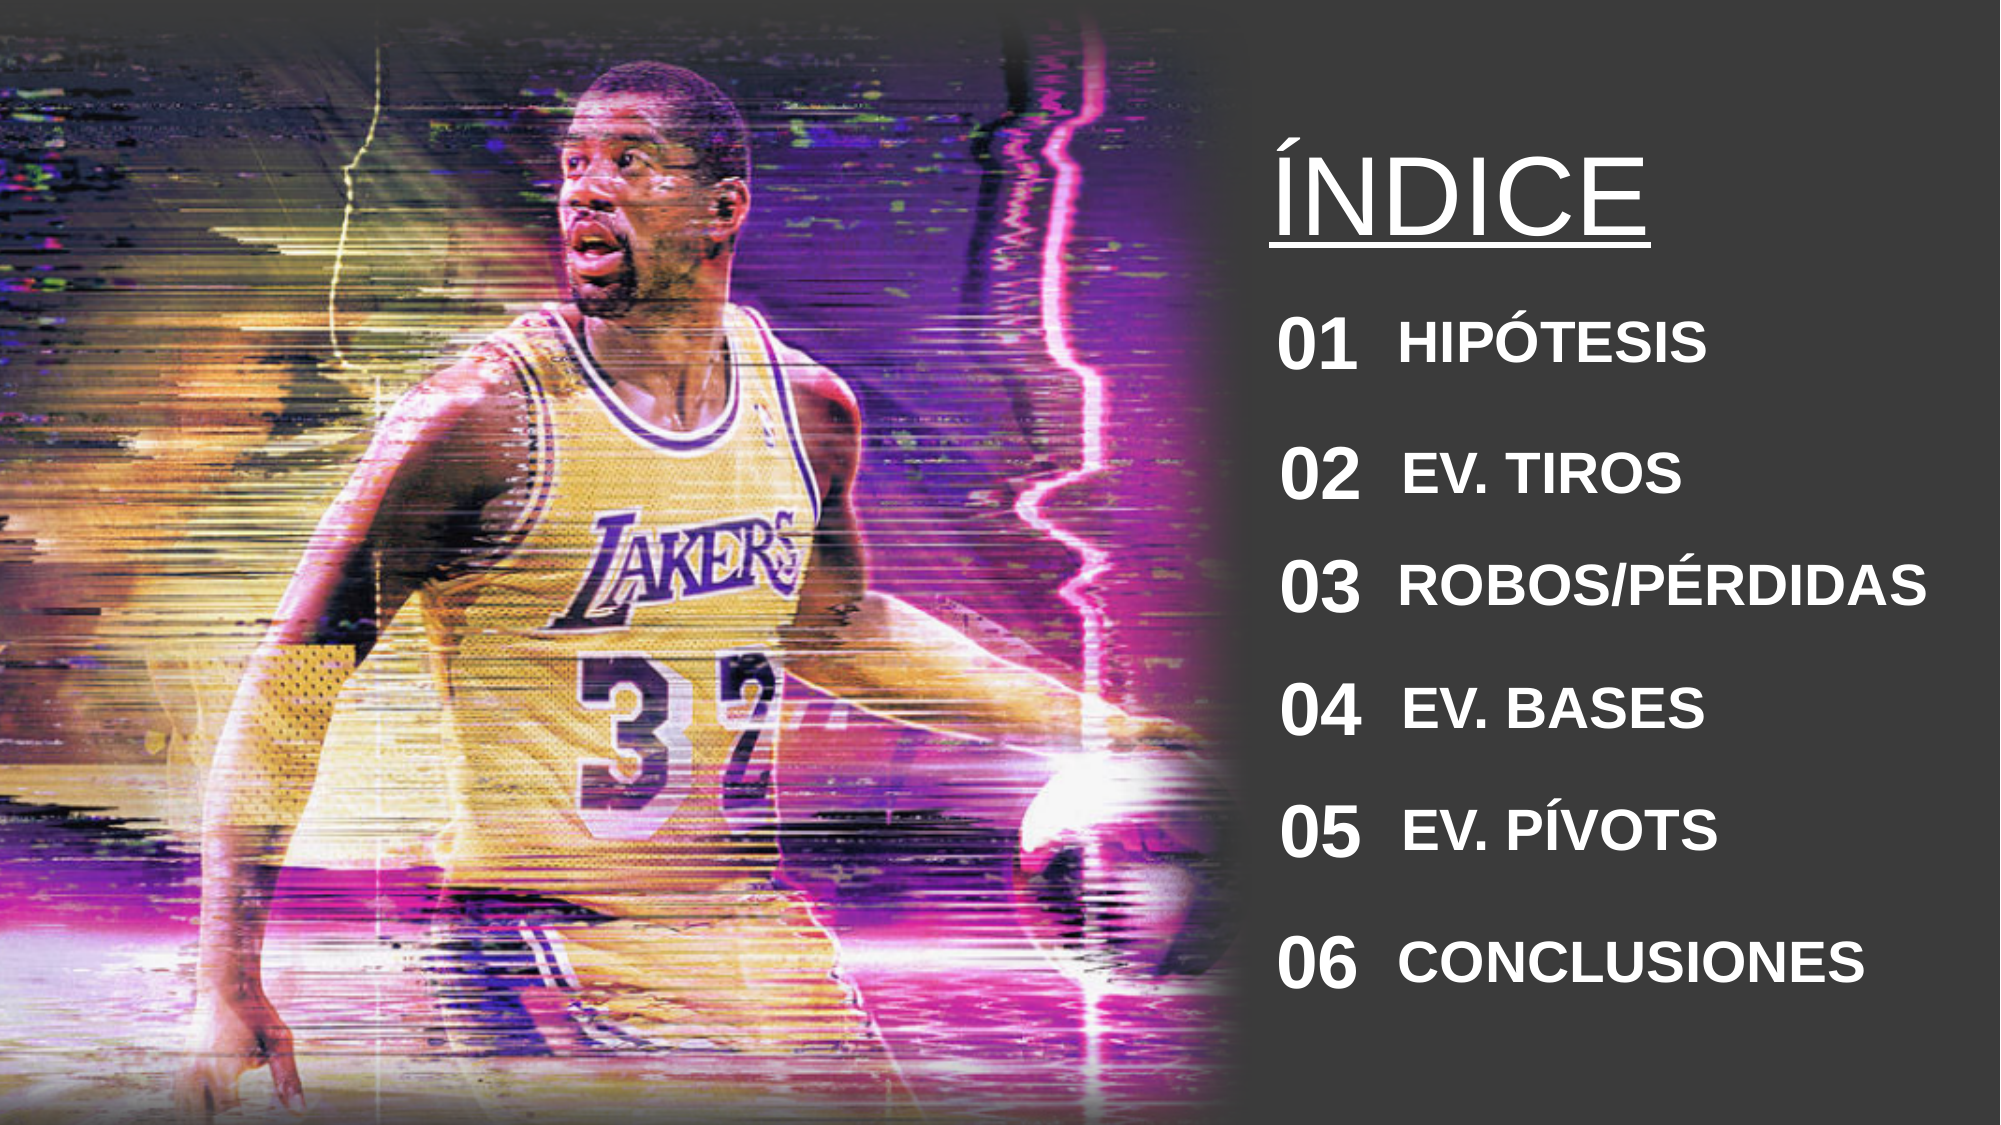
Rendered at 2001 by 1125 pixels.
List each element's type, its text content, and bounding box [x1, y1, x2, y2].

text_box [1149, 652, 2000, 759]
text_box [1145, 906, 2000, 1013]
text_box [1149, 774, 2000, 881]
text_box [1148, 530, 2000, 696]
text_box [1145, 286, 2000, 393]
picture [0, 0, 1255, 1125]
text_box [1149, 417, 2000, 524]
text_box ÍNDICE [1255, 115, 2000, 266]
